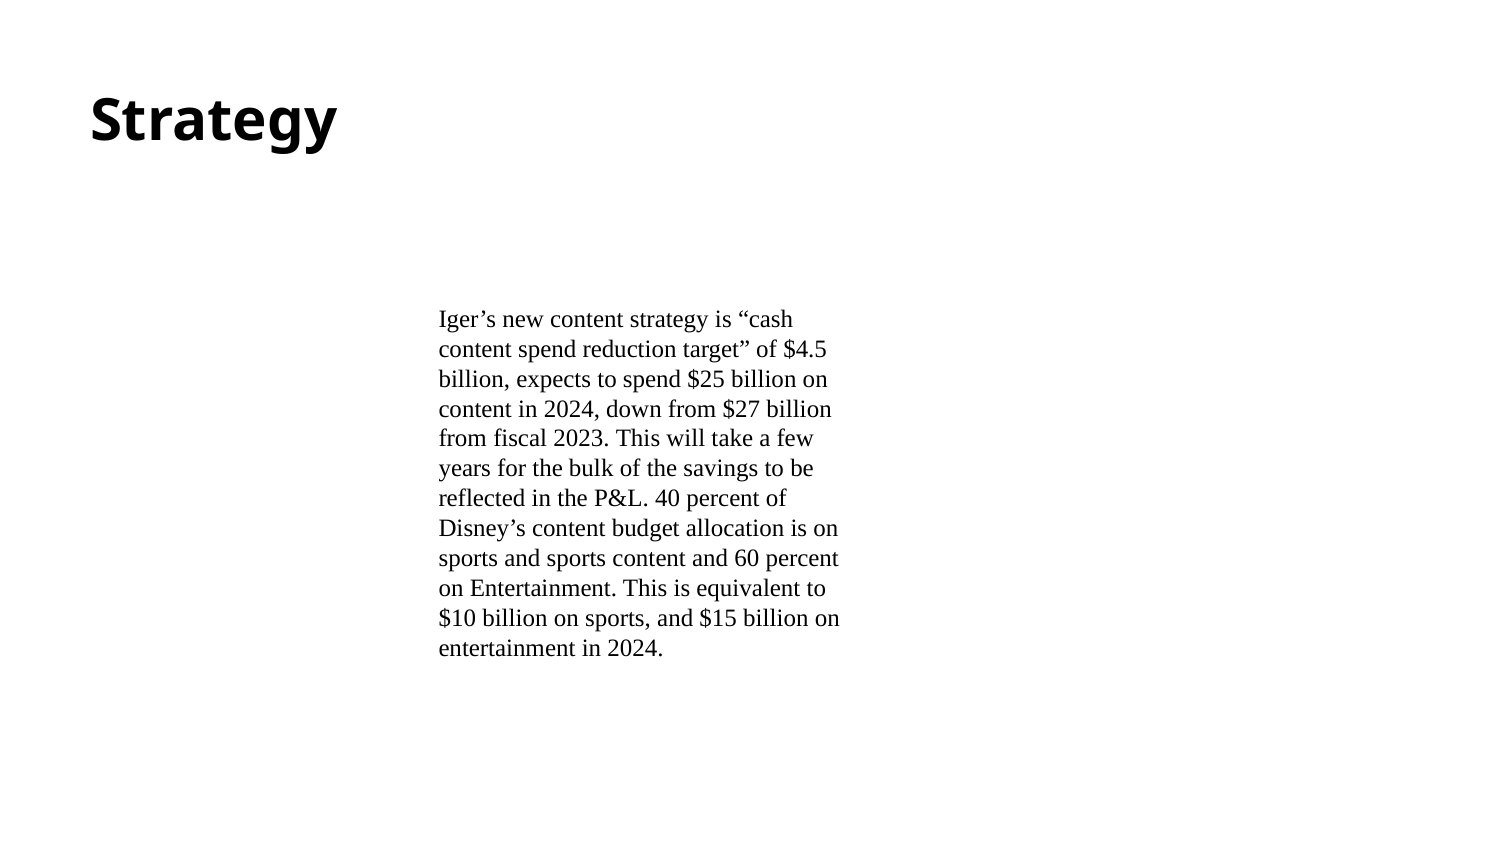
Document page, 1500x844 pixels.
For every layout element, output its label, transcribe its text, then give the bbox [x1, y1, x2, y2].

title Strategy [75, 67, 1425, 162]
text_box Iger’s new content strategy is “cash content spend reduction target” of $4.5 billion, expects to spend $25 billion on content in 2024, down from $27 billion from fiscal 2023. This will take a few years for the bulk of the savings to be reflected in the P&L. 40 percent of Disney’s content budget allocation is on sports and sports content and 60 percent on Entertainment. This is equivalent to $10 billion on sports, and $15 billion on entertainment in 2024. [423, 294, 874, 699]
